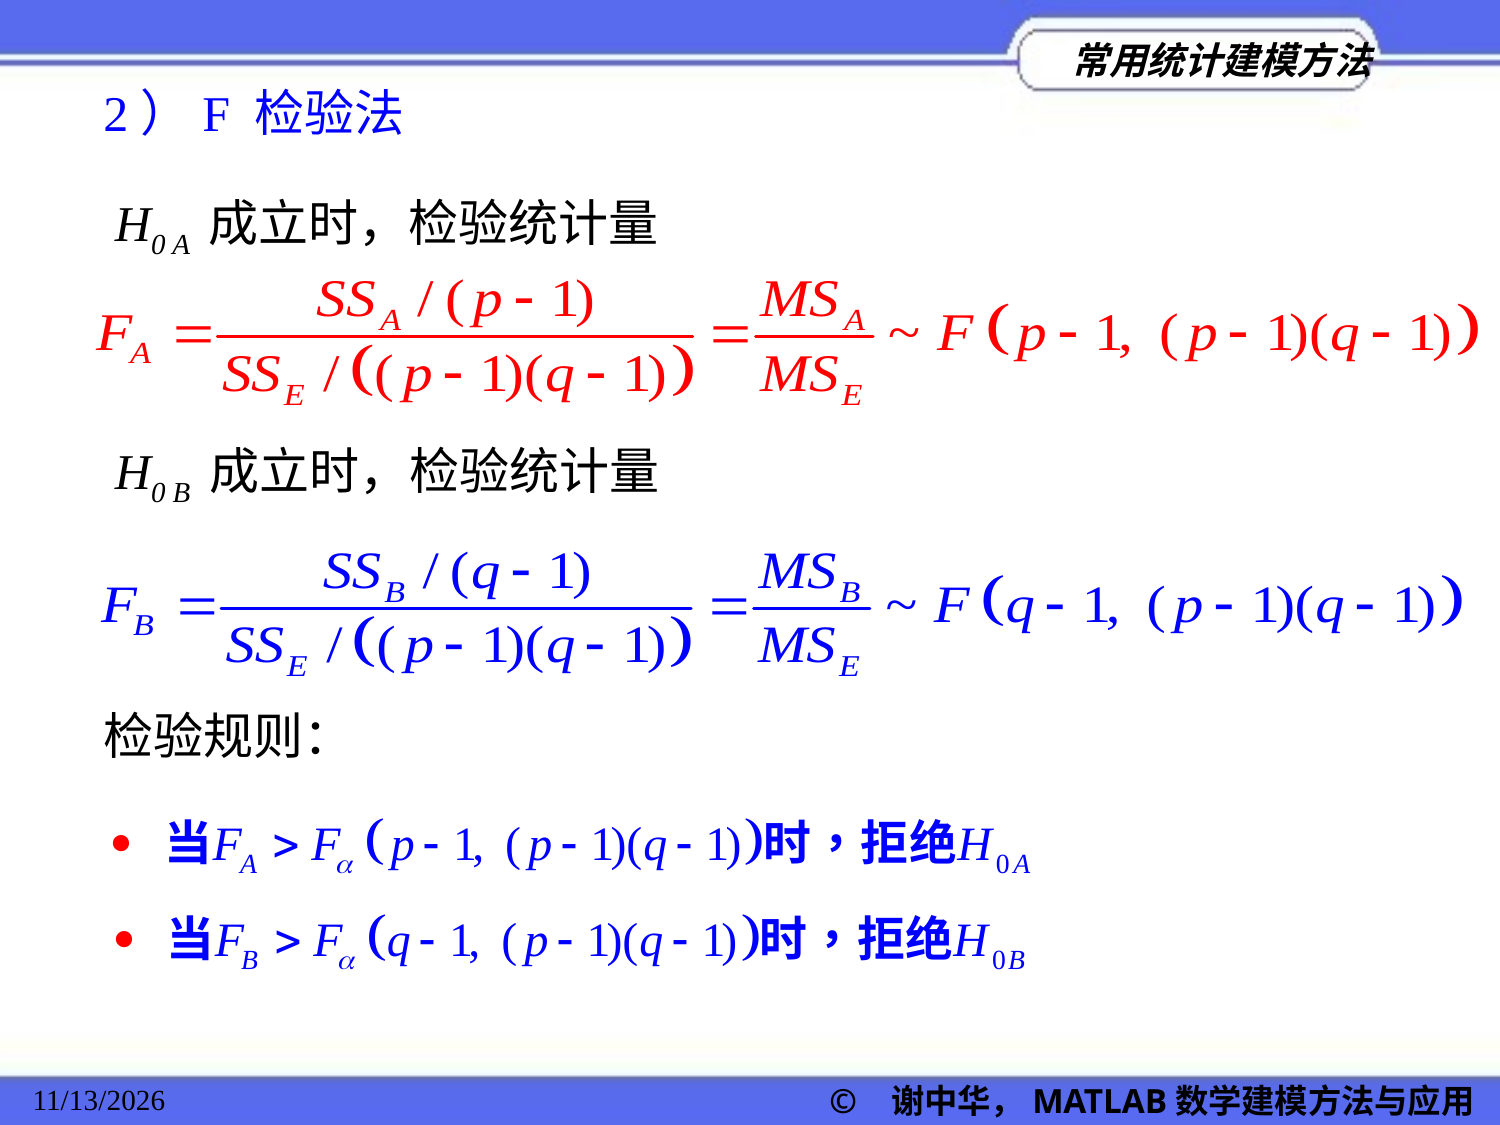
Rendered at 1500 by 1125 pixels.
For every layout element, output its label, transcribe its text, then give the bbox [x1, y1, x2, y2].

text_box 2）F 检验法 [88, 73, 1046, 149]
text_box H0 A 成立时，检验统计量 [100, 184, 802, 264]
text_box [85, 266, 1484, 422]
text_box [108, 808, 1058, 889]
footer © 谢中华，MATLAB数学建模方法与应用 [809, 1076, 1495, 1123]
picture [0, 0, 1500, 1125]
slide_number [17, 1077, 356, 1120]
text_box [90, 538, 1470, 693]
text_box 检验规则： [88, 698, 951, 773]
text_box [110, 904, 1056, 986]
text_box H0 B 成立时，检验统计量 [100, 432, 802, 516]
